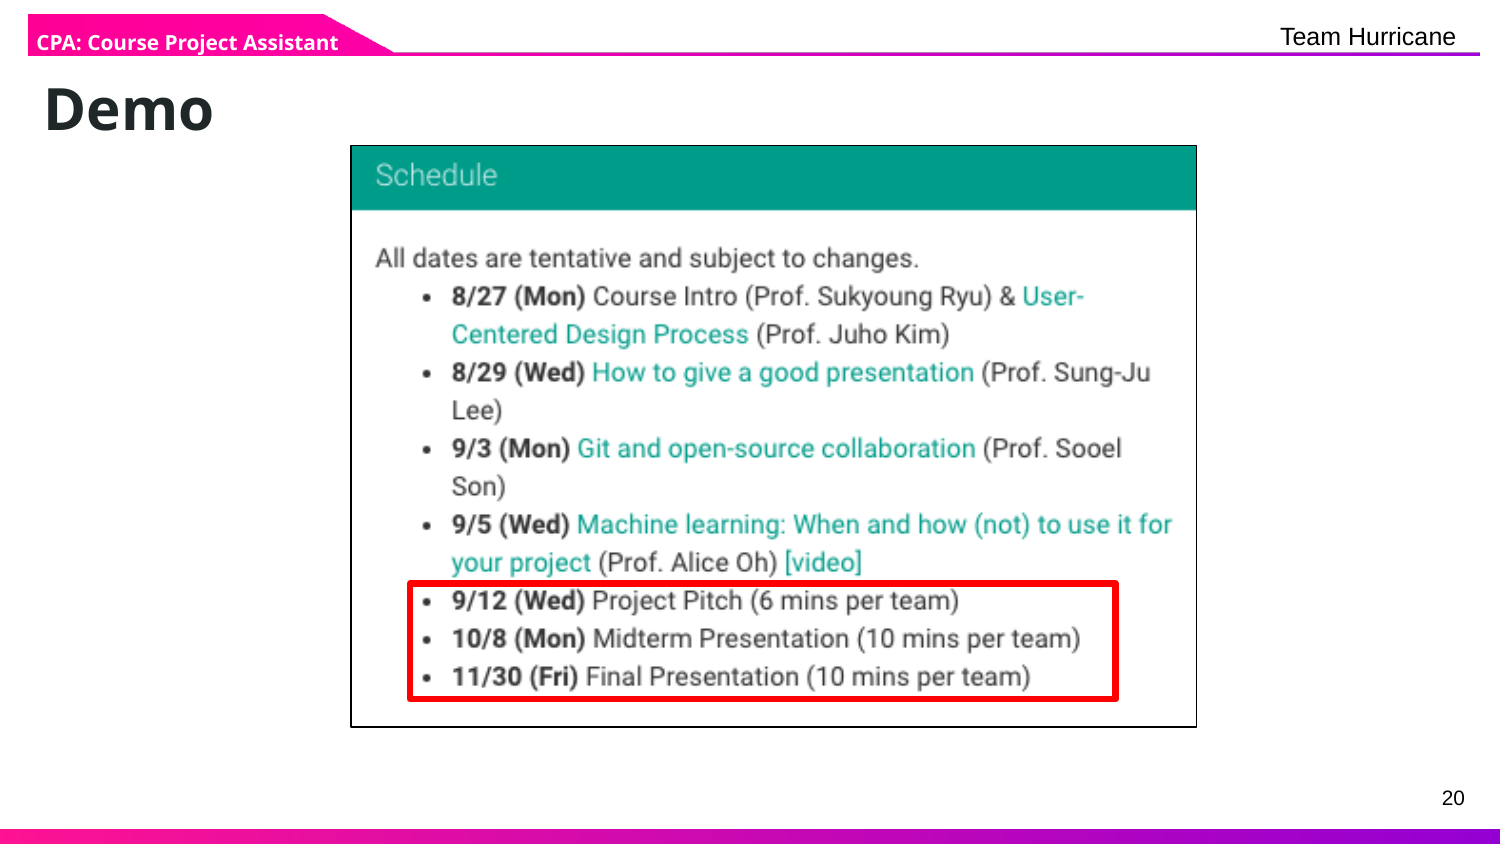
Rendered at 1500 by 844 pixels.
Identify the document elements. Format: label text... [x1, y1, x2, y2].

picture [28, 14, 1480, 56]
picture [0, 829, 1500, 844]
text_box CPA: Course Project Assistant [21, 14, 601, 53]
title Demo [28, 60, 1427, 155]
picture [351, 145, 1196, 727]
slide_number ‹#› [1389, 764, 1480, 830]
